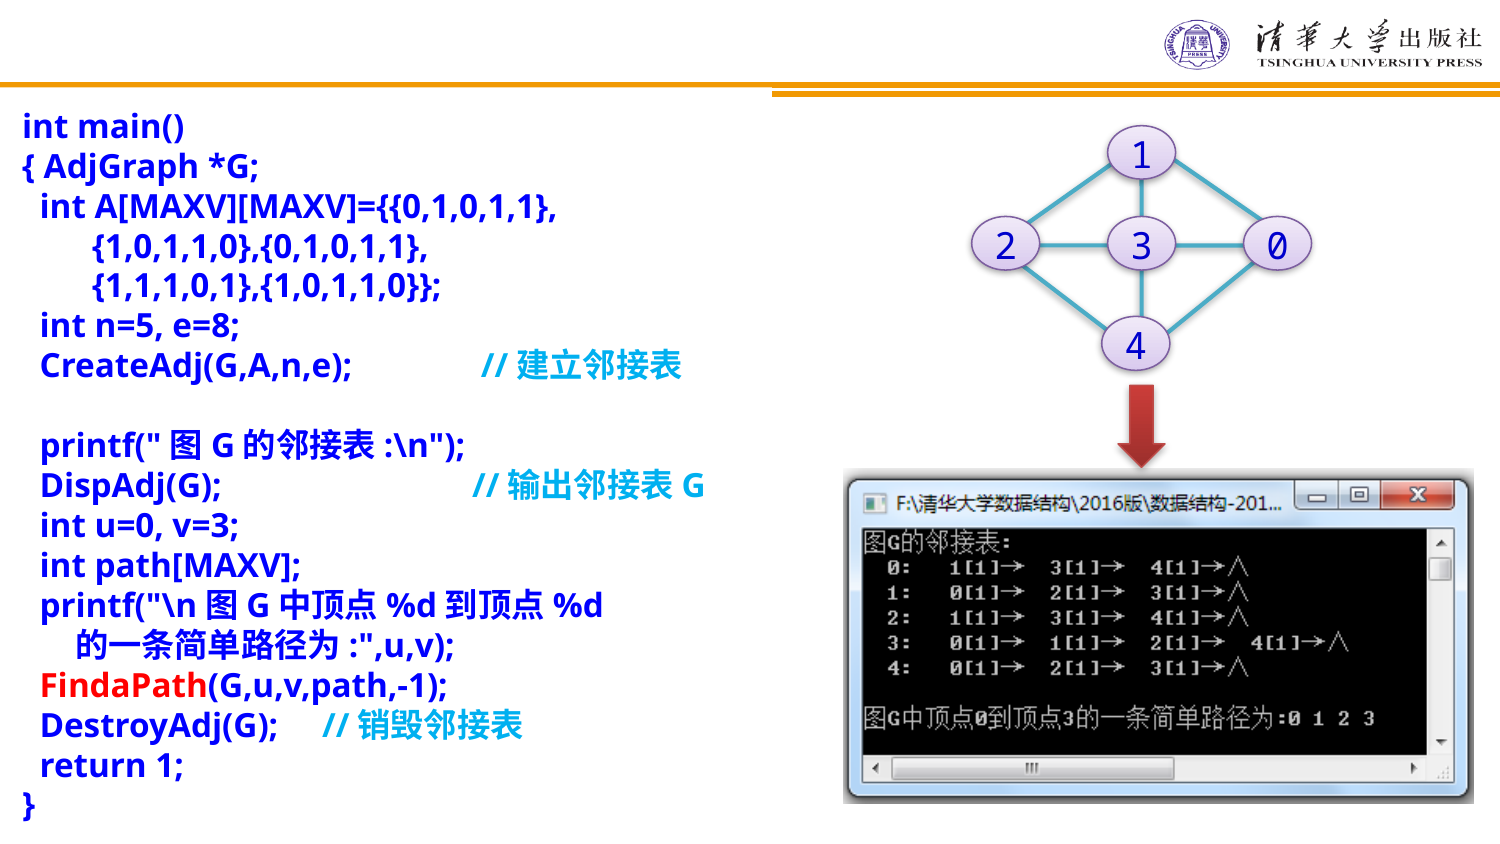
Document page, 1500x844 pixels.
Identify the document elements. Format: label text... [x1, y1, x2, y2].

text_box [1117, 384, 1166, 467]
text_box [971, 125, 1312, 371]
picture [843, 468, 1474, 804]
text_box int main() { AdjGraph *G; int A[MAXV][MAXV]={{0,1,0,1,1}, {1,0,1,1,0},{0,1,0,1,1}, {1,1,1,0,1},{1,0,1,1,0}}; int n=5, e=8; CreateAdj(G,A,n,e); //建立邻接表 printf("图G的邻接表:\n"); DispAdj(G); //输出邻接表G int u=0, v=3; int path[MAXV]; printf("\n图G中顶点%d到顶点%d 的一条简单路径为:",u,v); FindaPath(G,u,v,path,-1); DestroyAdj(G); //销毁邻接表 return 1; } [0, 85, 774, 843]
picture [1128, 0, 1500, 108]
